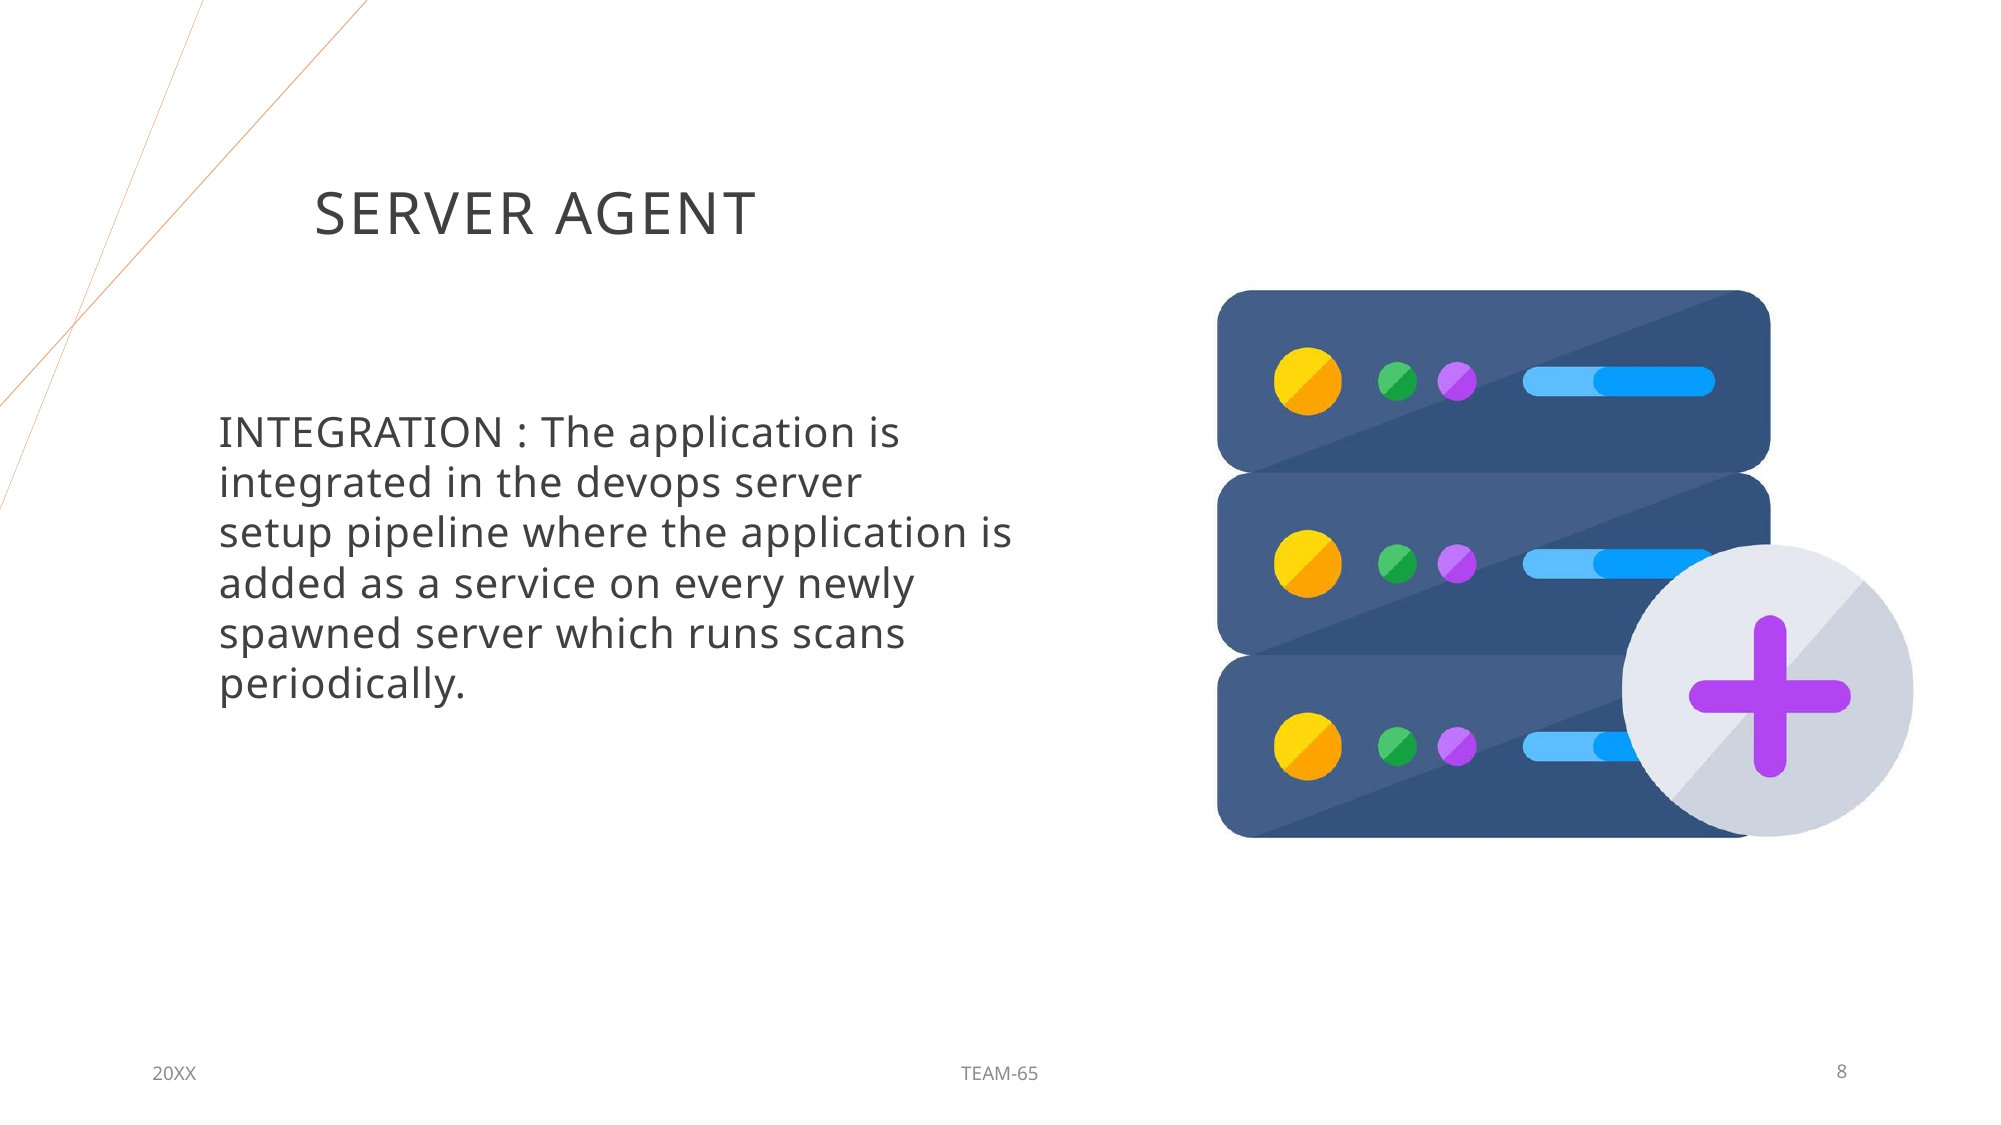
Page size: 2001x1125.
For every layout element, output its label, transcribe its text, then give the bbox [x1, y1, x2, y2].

slide_number 20XX [137, 1042, 588, 1103]
list INTEGRATION : The application is integrated in the devops server setup pipeline where the application is added as a service on every newly spawned server which runs scans periodically. [203, 398, 1056, 727]
footer TEAM-65 [662, 1042, 1338, 1103]
picture [1160, 158, 1970, 969]
list SERVER AGENT [299, 119, 1863, 255]
slide_number 8 [1412, 1042, 1863, 1103]
